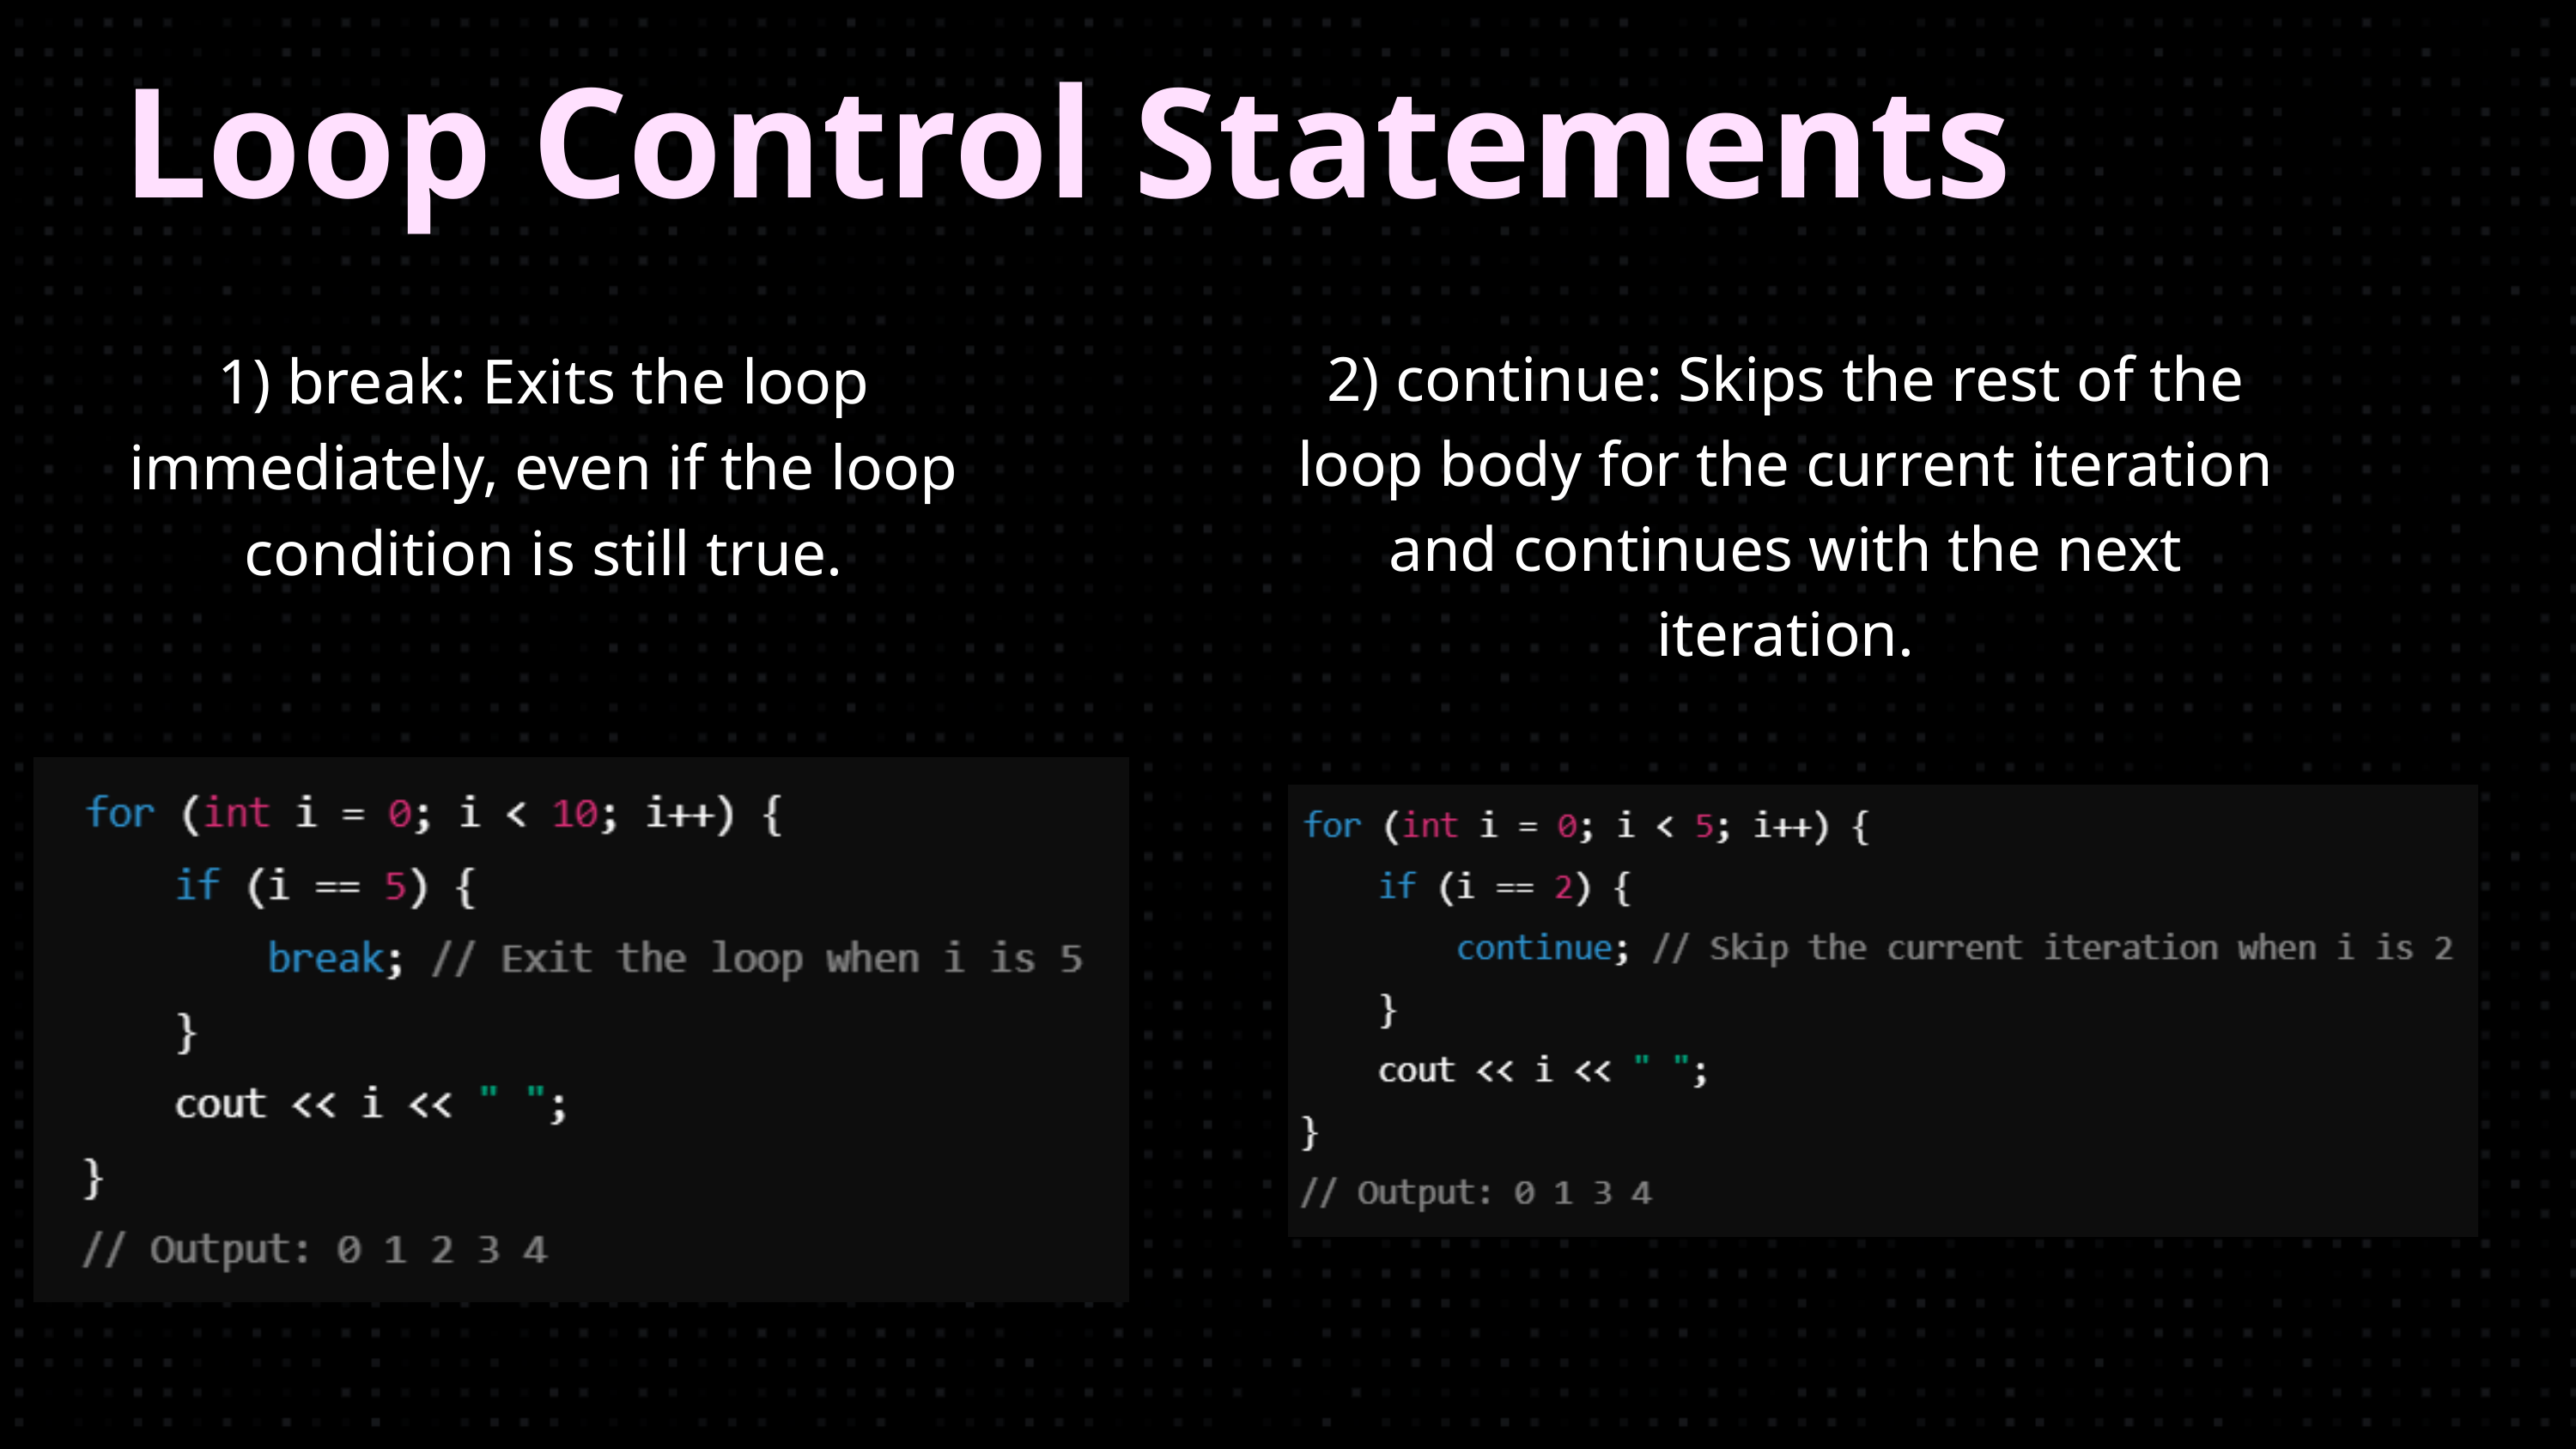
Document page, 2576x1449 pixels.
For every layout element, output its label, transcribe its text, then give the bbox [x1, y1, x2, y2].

text_box [33, 757, 1130, 1302]
text_box Loop Control Statements [122, 15, 2037, 228]
text_box 2) continue: Skips the rest of the loop body for the current iteration and continues with the next iteration. [1288, 328, 2284, 669]
text_box [0, 0, 2576, 1449]
text_box 1) break: Exits the loop immediately, even if the loop condition is still true. [89, 330, 999, 588]
text_box [1287, 785, 2479, 1237]
